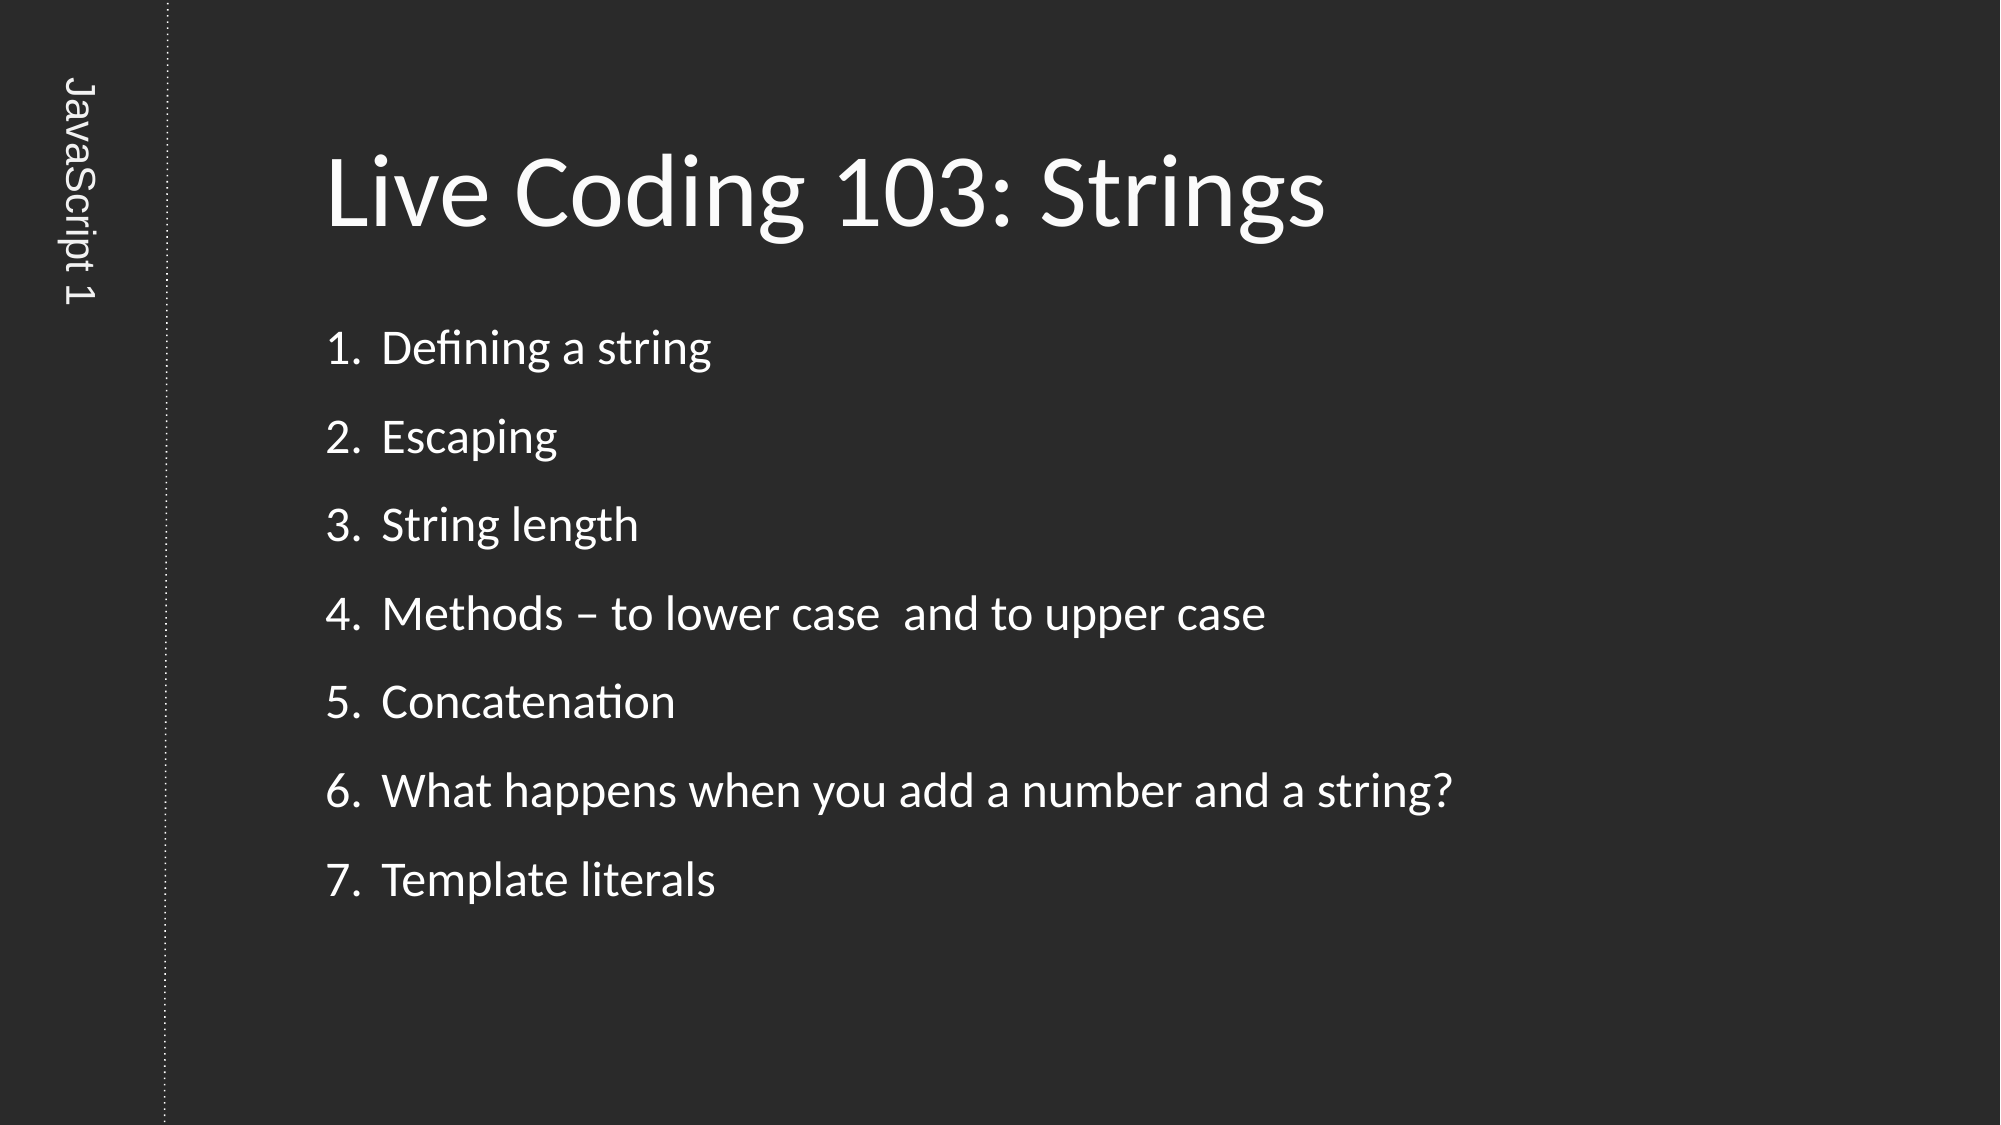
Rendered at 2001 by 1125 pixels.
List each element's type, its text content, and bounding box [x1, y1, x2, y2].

title Live Coding 103: Strings [310, 114, 2000, 265]
list Defining a string Escaping String length Methods – to lower case and to upper case Concatenation What happens when you add a number and a string? Template literals [310, 295, 1702, 944]
